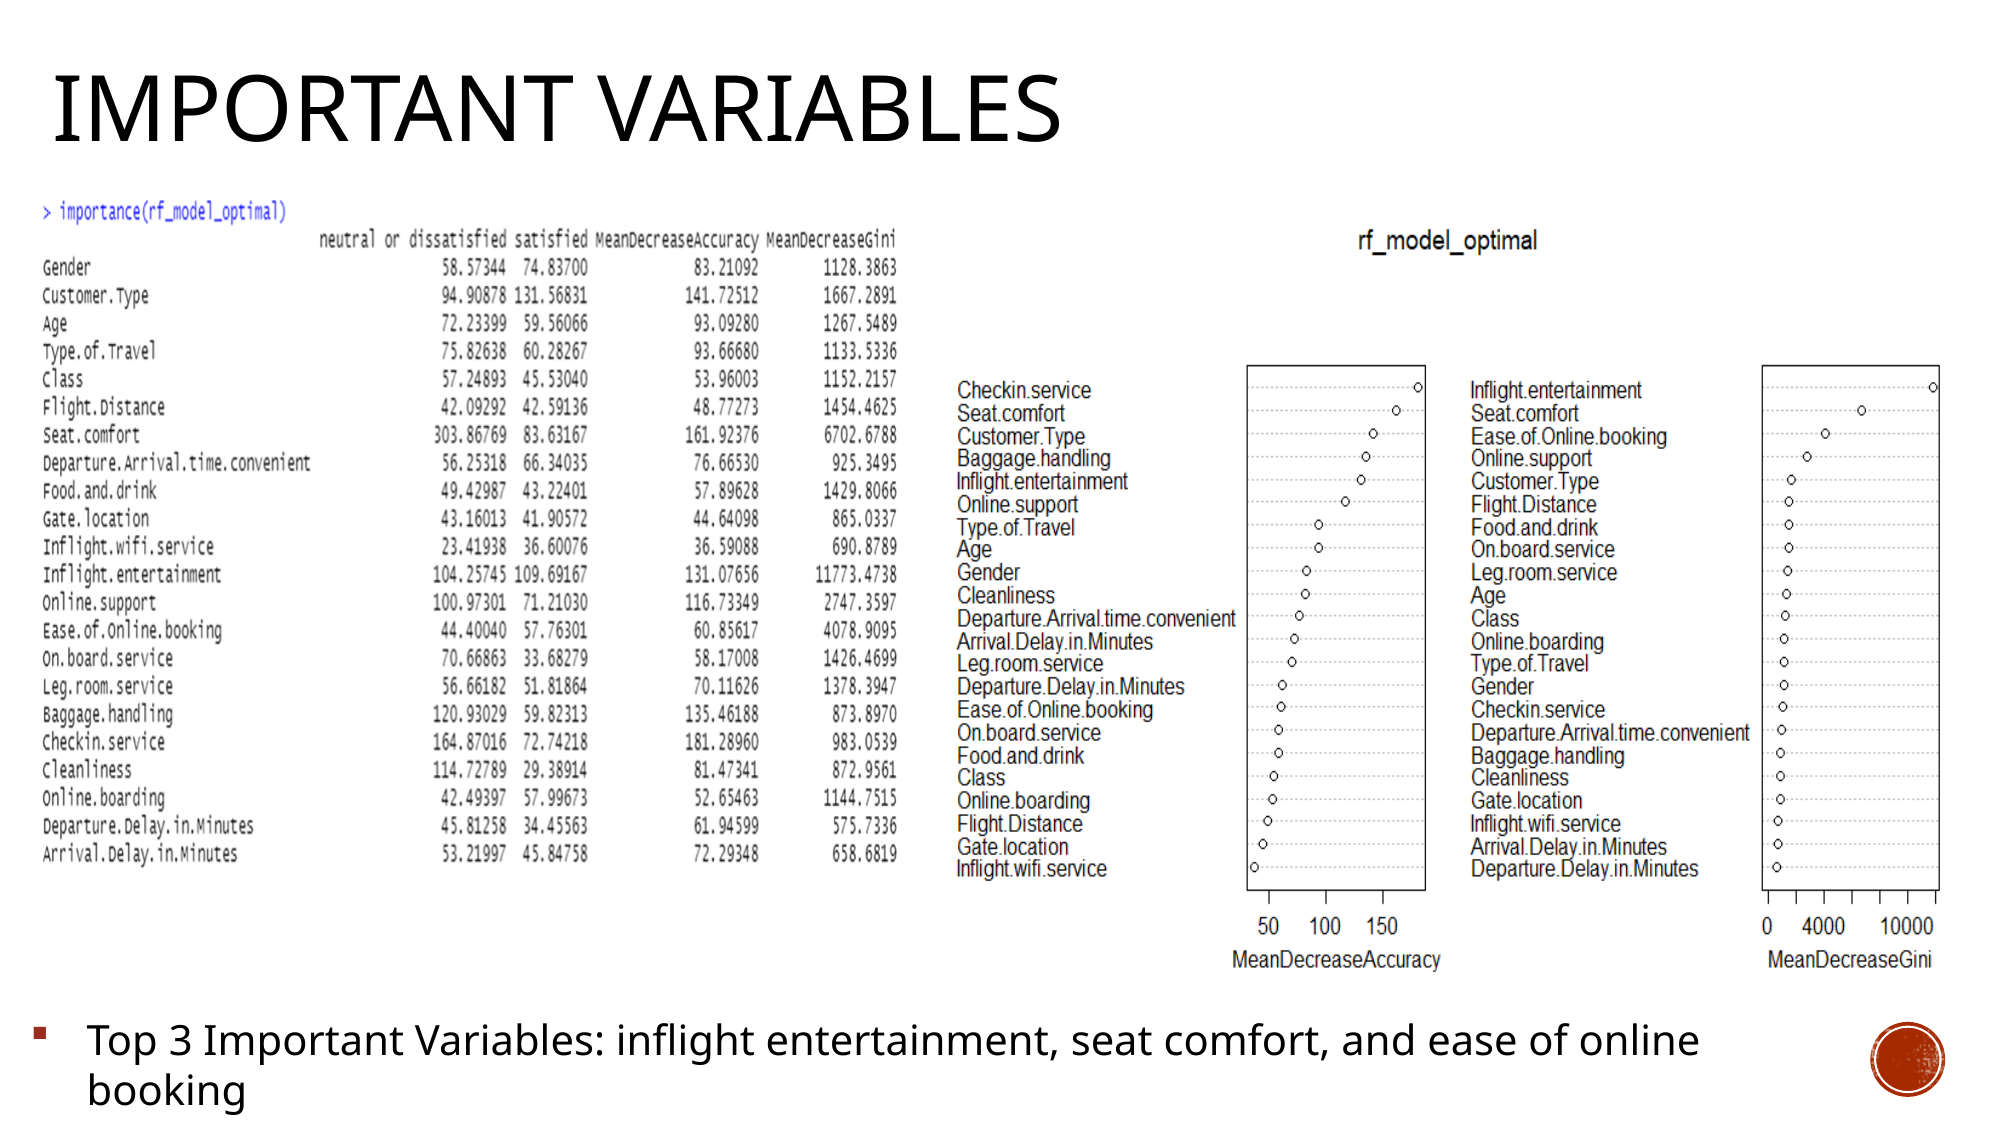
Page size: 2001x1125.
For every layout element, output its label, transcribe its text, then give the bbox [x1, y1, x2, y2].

text_box Top 3 Important Variables: inflight entertainment, seat comfort, and ease of online booking [15, 1006, 1854, 1125]
picture [37, 199, 903, 869]
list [938, 203, 1961, 999]
title Important variables [37, 29, 1826, 195]
